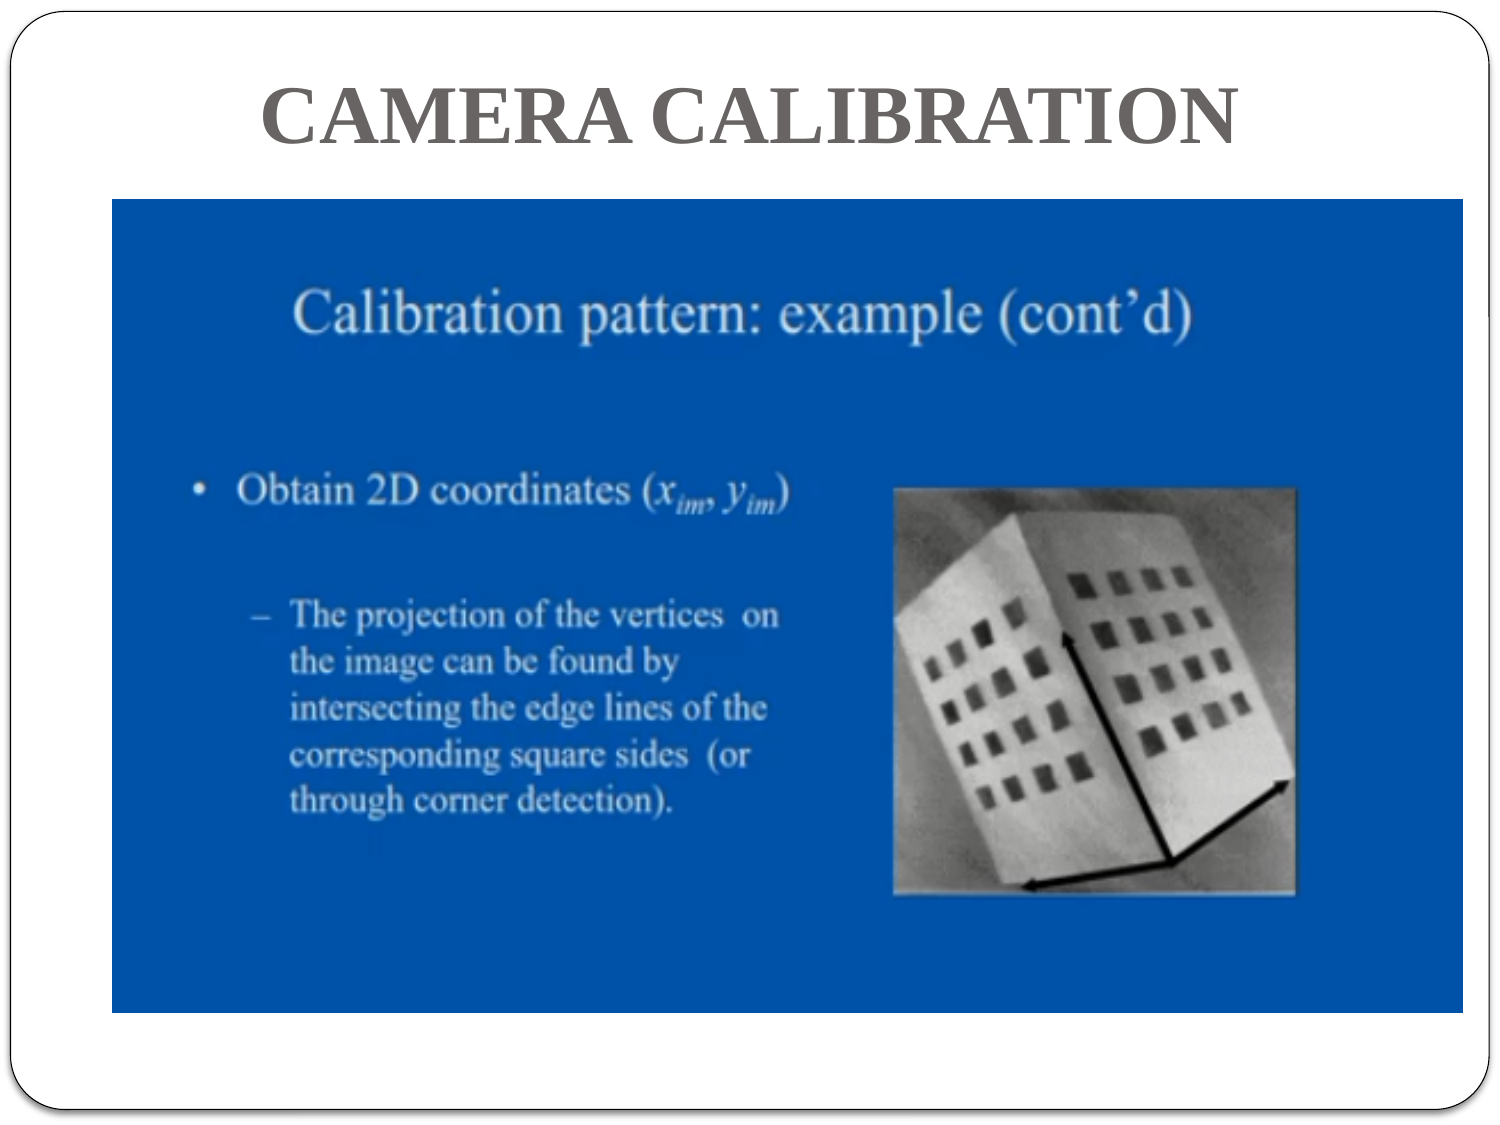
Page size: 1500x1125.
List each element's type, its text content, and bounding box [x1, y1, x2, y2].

text_box CAMERA CALIBRATION [74, 45, 1425, 175]
picture [112, 199, 1463, 1013]
